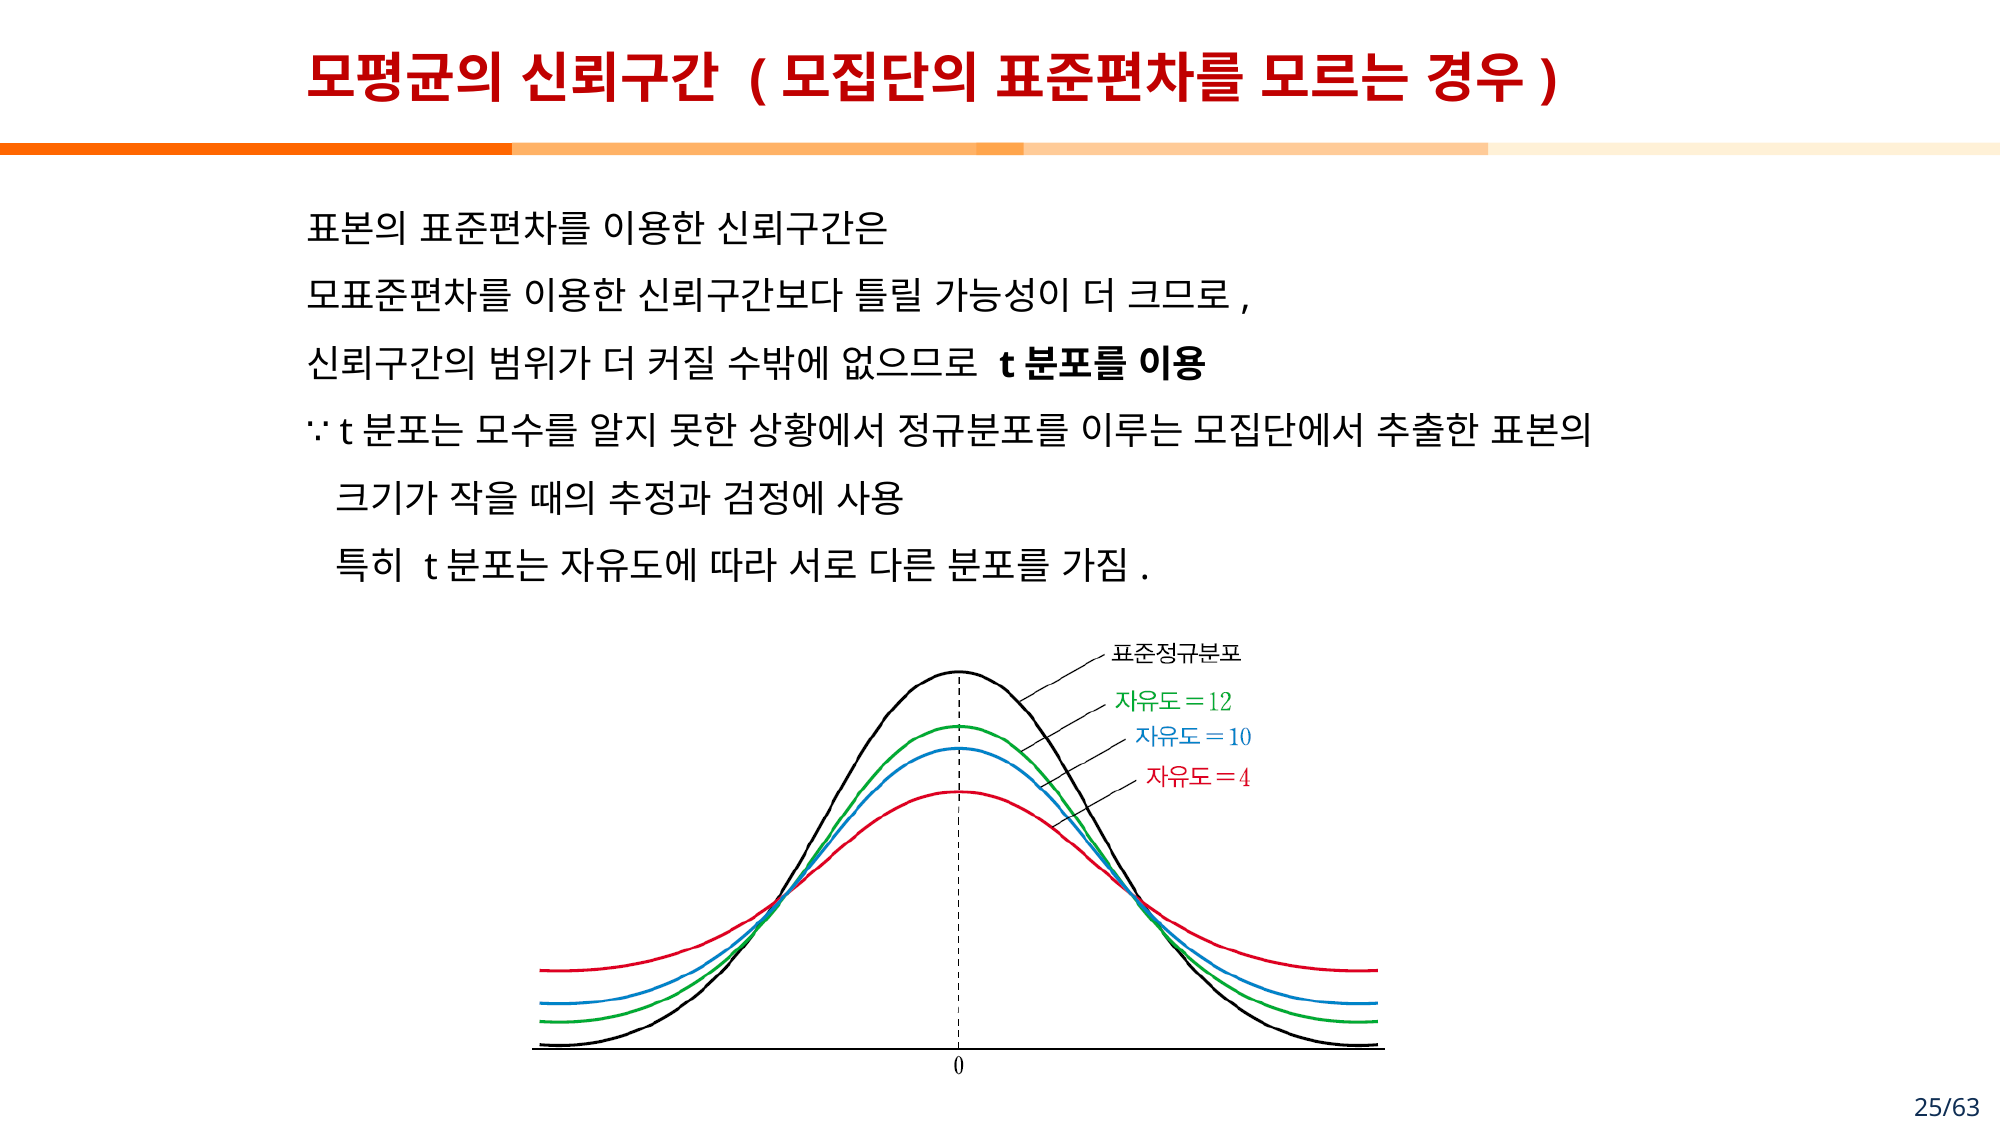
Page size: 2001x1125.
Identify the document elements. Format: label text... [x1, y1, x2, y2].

list 표본의 표준편차를 이용한 신뢰구간은 모표준편차를 이용한 신뢰구간보다 틀릴 가능성이 더 크므로, 신뢰구간의 범위가 더 커질 수밖에 없으므로 t분포를 이용 ∵ t분포는 모수를 알지 못한 상황에서 정규분포를 이루는 모집단에서 추출한 표본의 크기가 작을 때의 추정과 검정에 사용 특히 t분포는 자유도에 따라 서로 다른 분포를 가짐. [291, 174, 1709, 1073]
picture [527, 632, 1391, 1081]
title 모평균의 신뢰구간 (모집단의 표준편차를 모르는 경우) [291, 31, 1709, 122]
